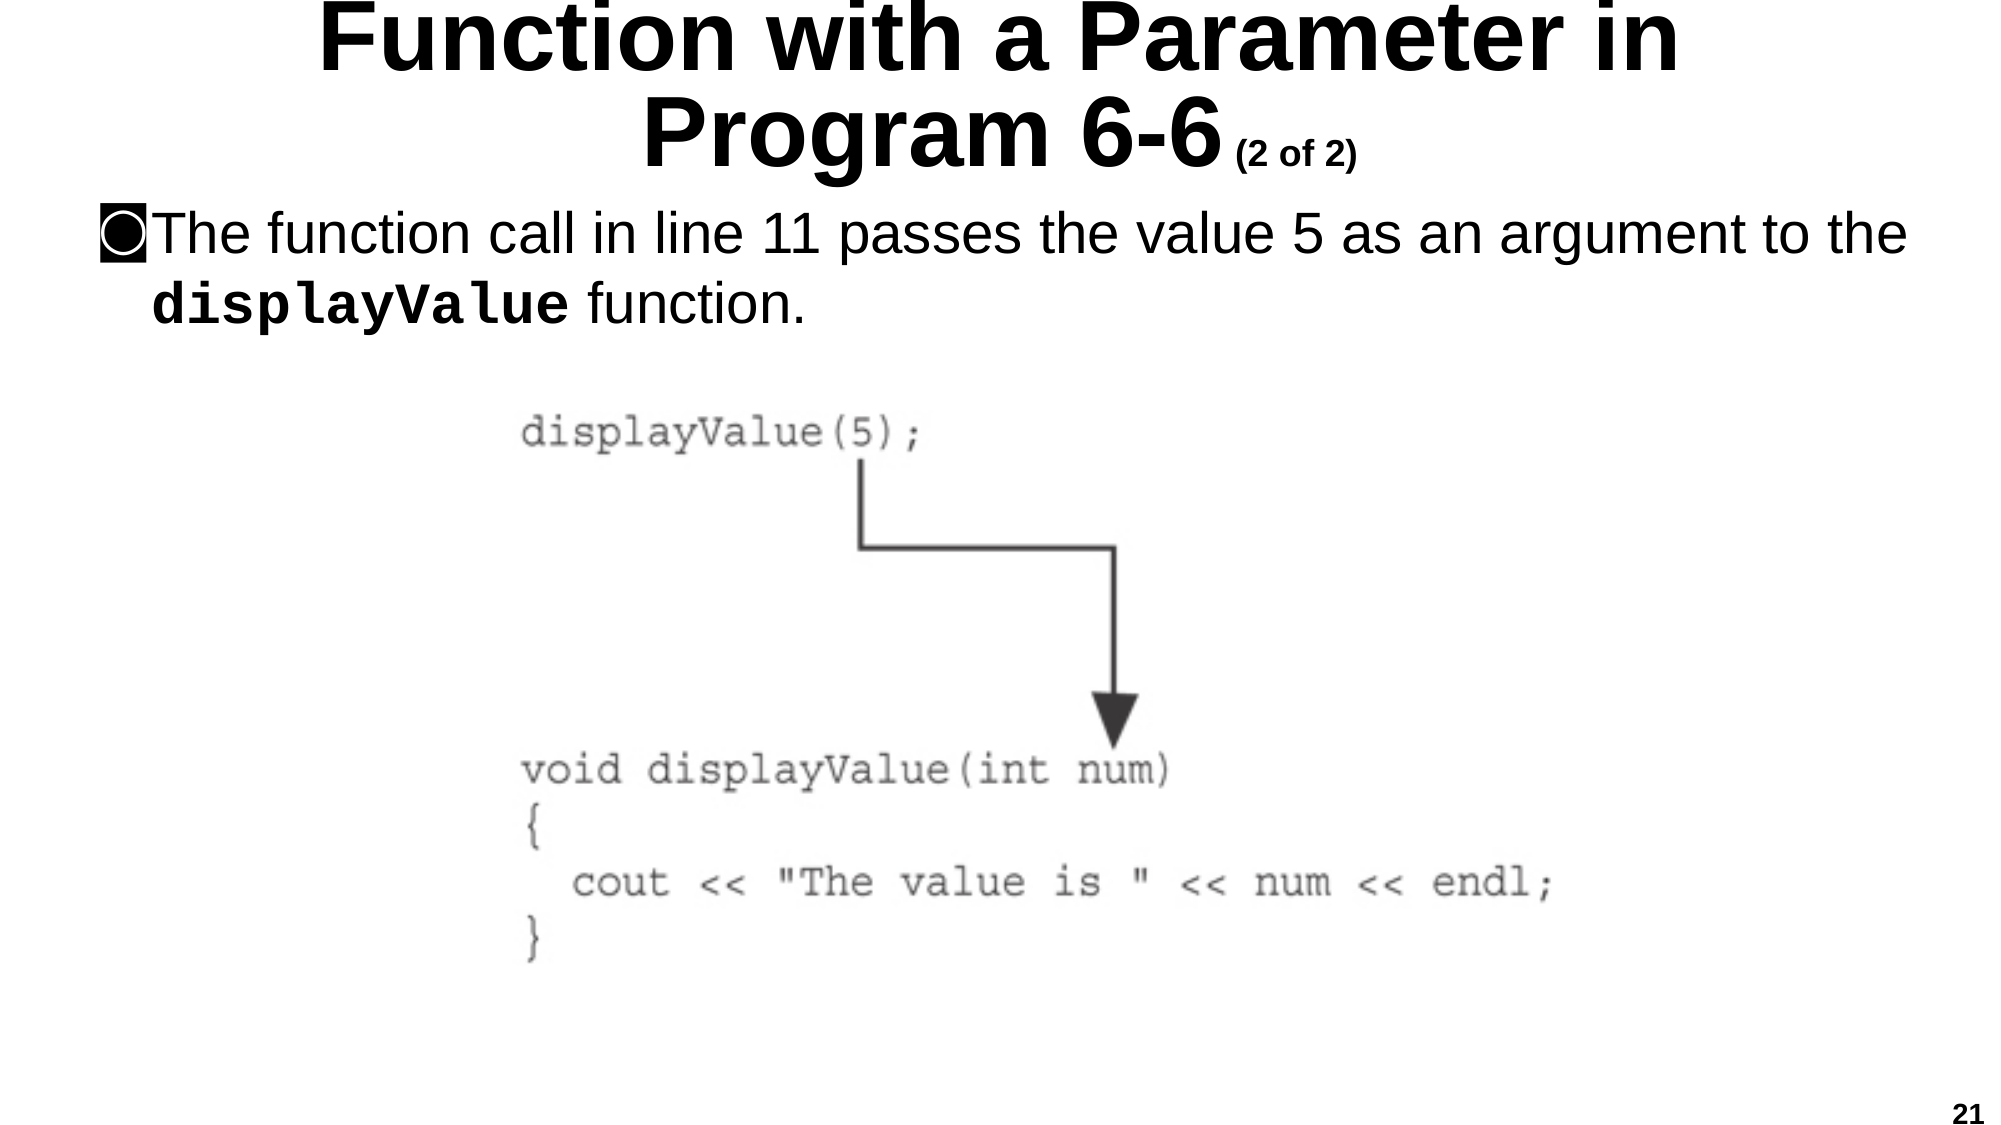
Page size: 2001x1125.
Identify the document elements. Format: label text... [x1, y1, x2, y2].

list The function call in line 11 passes the value 5 as an argument to the displayValue function. [80, 187, 2000, 1088]
slide_number 21 [1909, 1087, 2000, 1125]
title Function with a Parameter in Program 6-6 (2 of 2) [0, 0, 2000, 180]
picture [474, 410, 1561, 966]
